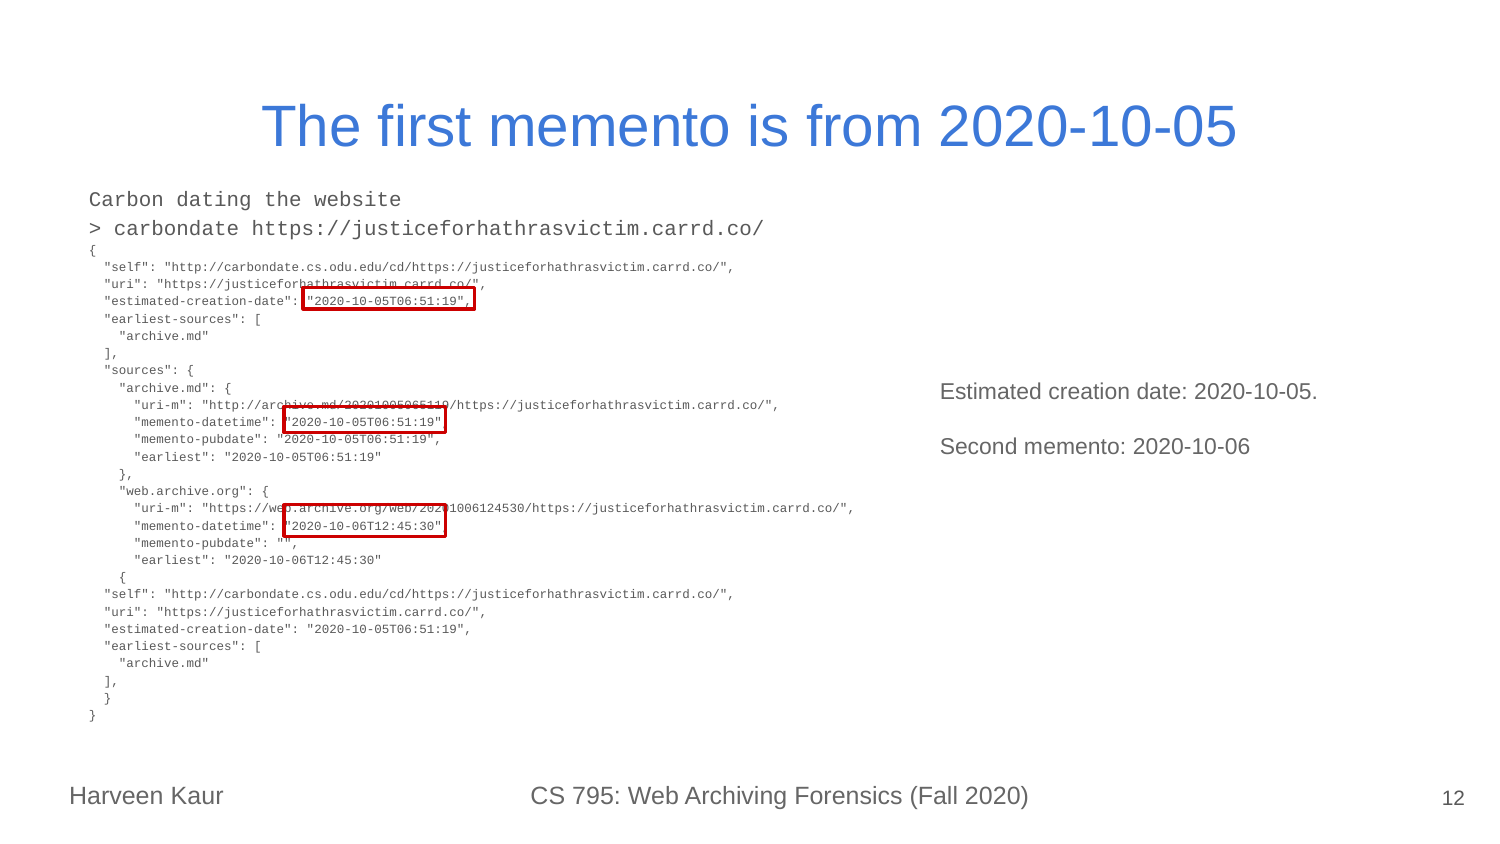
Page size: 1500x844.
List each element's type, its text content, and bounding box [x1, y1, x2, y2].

text_box Estimated creation date: 2020-10-05. Second memento: 2020-10-06 [924, 361, 1390, 483]
slide_number ‹#› [1449, 764, 1480, 830]
text_box Harveen Kaur CS 795: Web Archiving Forensics (Fall 2020) [54, 764, 1449, 844]
text_box [283, 406, 446, 433]
text_box [283, 504, 446, 537]
text_box [303, 287, 475, 309]
title The first memento is from 2020-10-05 [51, 72, 1449, 167]
list Carbon dating the website > carbondate https://justiceforhathrasvictim.carrd.co/ { "self": "http://carbondate.cs.odu.edu/cd/https://justiceforhathrasvictim.carrd.co/", "uri": "https://justiceforhathrasvictim.carrd.co/", "estimated-creation-date": "2020-10-05T06:51:19", "earliest-sources": [ "archive.md" ], "sources": { "archive.md": { "uri-m": "http://archive.md/20201005065119/https://justiceforhathrasvictim.carrd.co/", "memento-datetime": "2020-10-05T06:51:19", "memento-pubdate": "2020-10-05T06:51:19", "earliest": "2020-10-05T06:51:19" }, "web.archive.org": { "uri-m": "https://web.archive.org/web/20201006124530/https://justiceforhathrasvictim.carrd.co/", "memento-datetime": "2020-10-06T12:45:30", "memento-pubdate": "", "earliest": "2020-10-06T12:45:30" { "self": "http://carbondate.cs.odu.edu/cd/https://justiceforhathrasvictim.carrd.co/", "uri": "https://justiceforhathrasvictim.carrd.co/", "estimated-creation-date": "2020-10-05T06:51:19", "earliest-sources": [ "archive.md" ], } } [74, 166, 894, 728]
